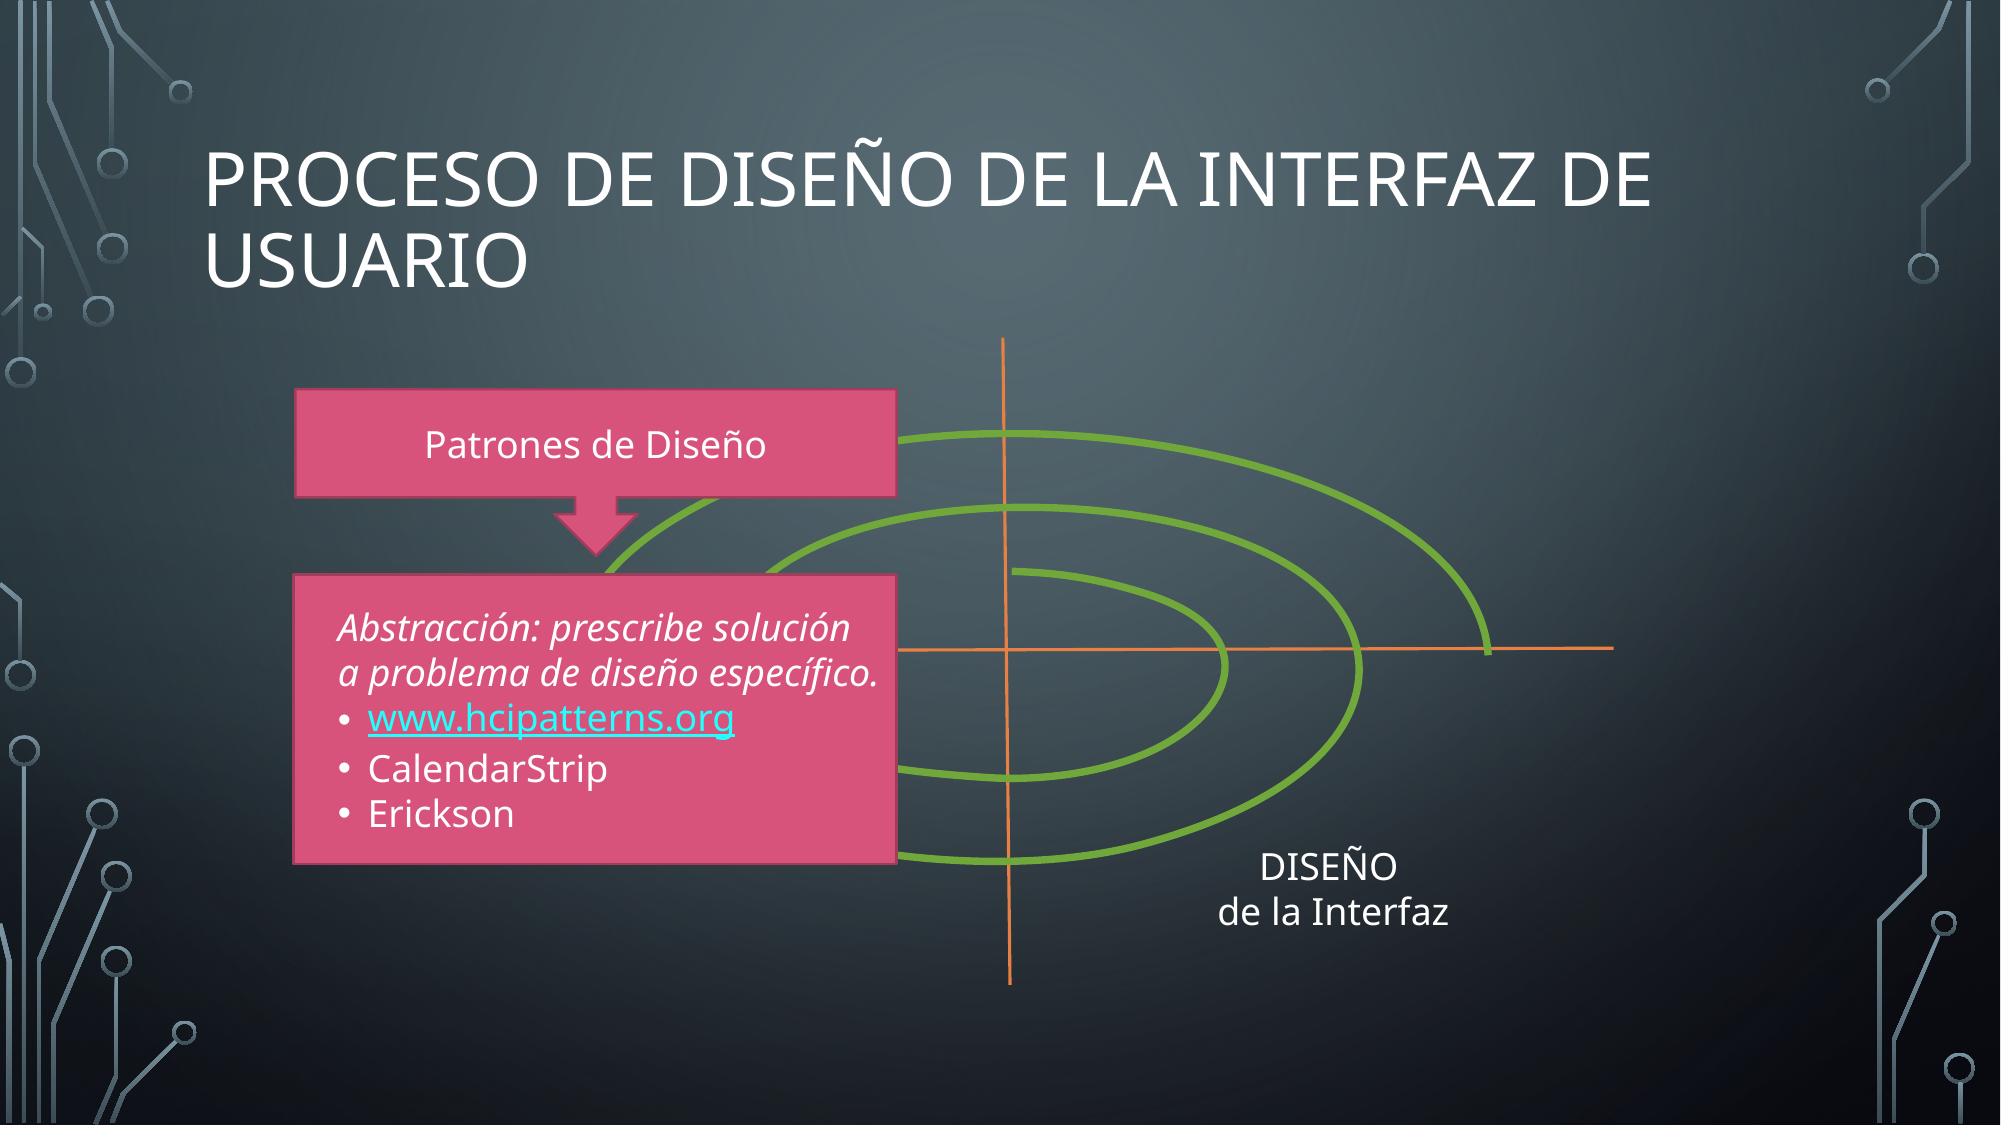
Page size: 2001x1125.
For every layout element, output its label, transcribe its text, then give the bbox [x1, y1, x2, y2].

picture [575, 430, 1493, 867]
text_box Abstracción: prescribe solución a problema de diseño específico. www.hcipatterns.org CalendarStrip Erickson [292, 573, 575, 865]
title Proceso de diseño de la interfaz de usuario [187, 101, 1813, 344]
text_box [1493, 647, 1614, 652]
text_box Diseño de la Interfaz [1139, 835, 1528, 941]
text_box Patrones de Diseño [294, 387, 898, 537]
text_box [1002, 337, 1011, 430]
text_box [1002, 867, 1011, 986]
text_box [431, 647, 575, 652]
